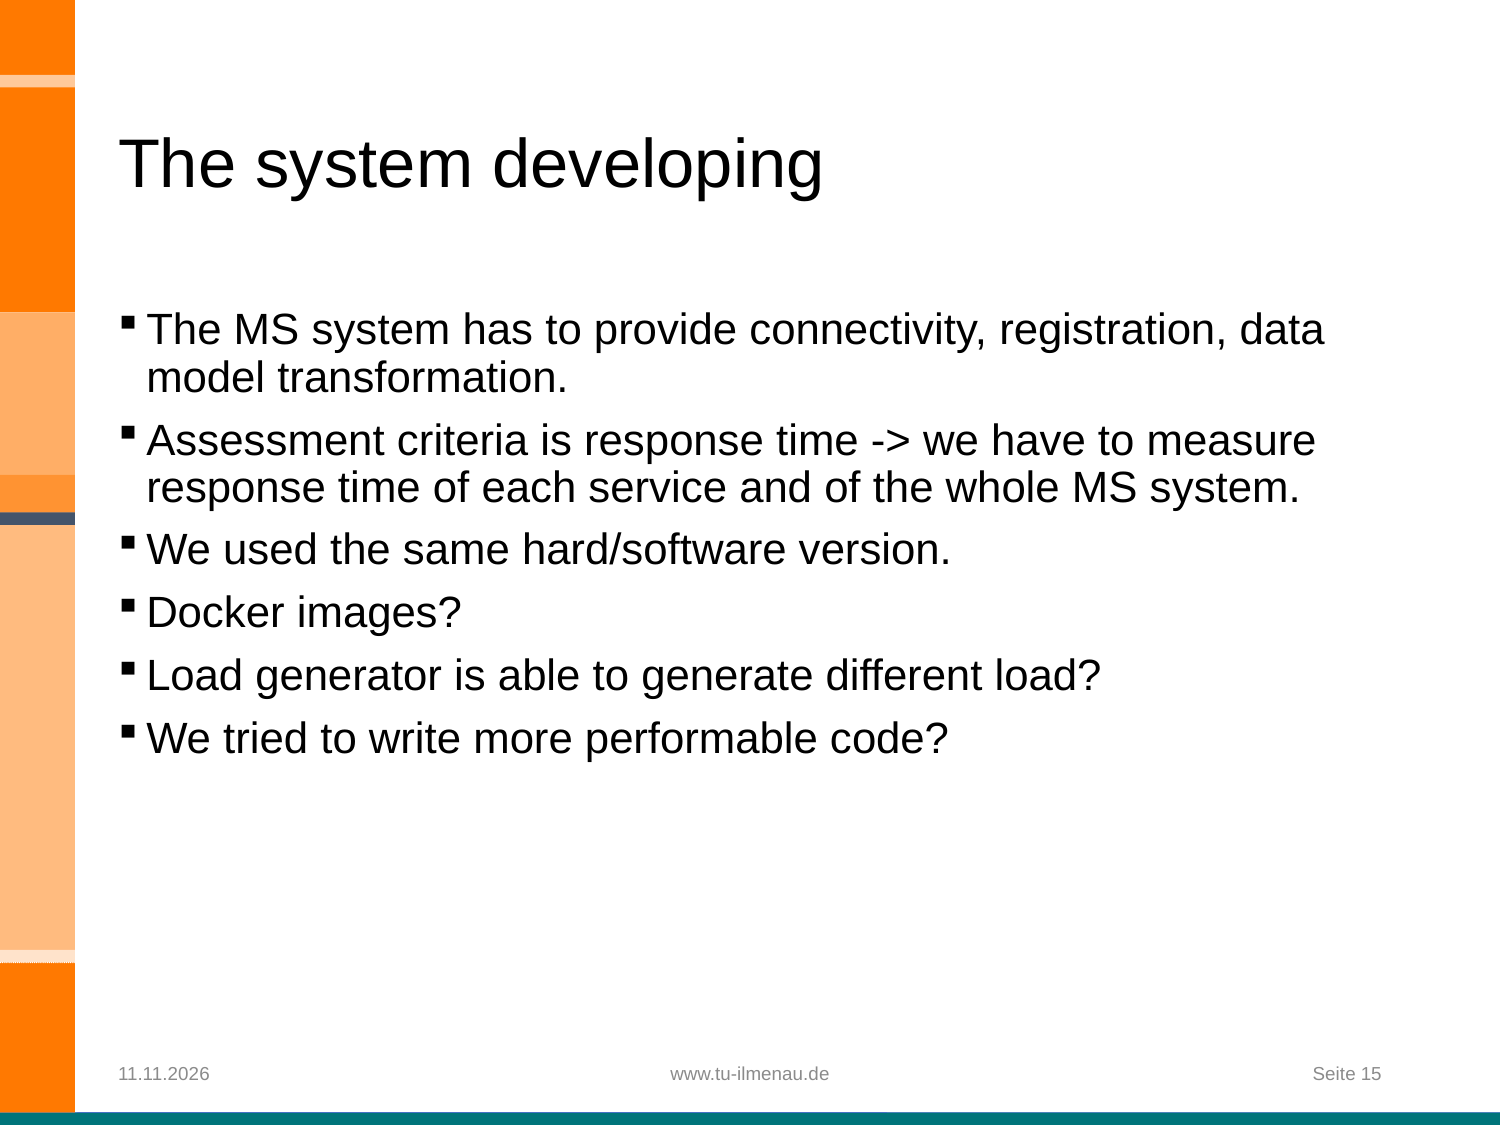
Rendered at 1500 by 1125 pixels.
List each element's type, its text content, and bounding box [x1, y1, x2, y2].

list The MS system has to provide connectivity, registration, data model transformation. Assessment criteria is response time -> we have to measure response time of each service and of the whole MS system. We used the same hard/software version. Docker images? Load generator is able to generate different load? We tried to write more performable code? [103, 299, 1397, 1014]
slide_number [103, 1042, 441, 1103]
footer www.tu-ilmenau.de [496, 1042, 1004, 1103]
title The system developing [103, 56, 1397, 274]
slide_number Seite 15 [1059, 1042, 1397, 1103]
